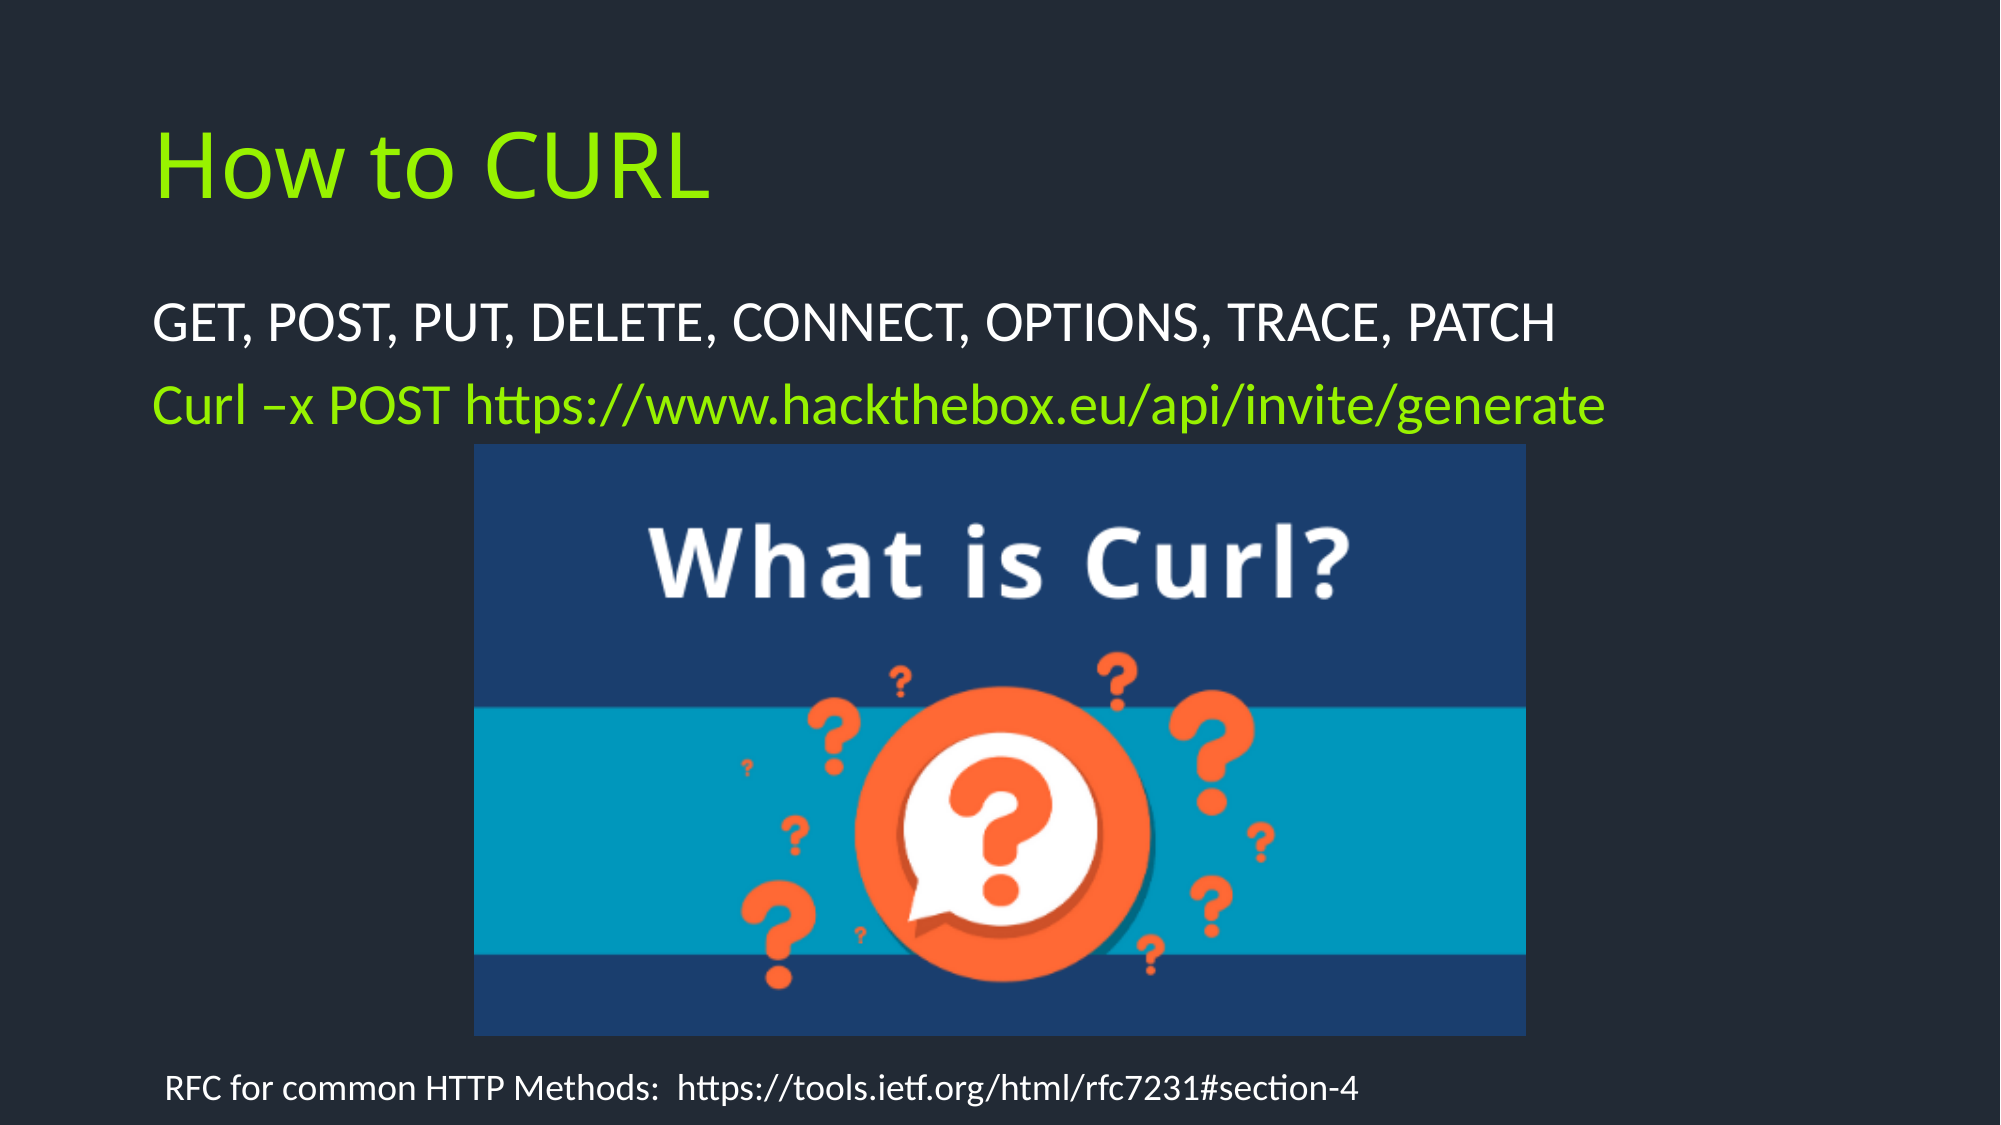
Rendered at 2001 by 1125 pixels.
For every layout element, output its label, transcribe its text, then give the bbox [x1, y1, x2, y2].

title How to CURL [137, 59, 1863, 278]
picture [825, 758, 843, 776]
picture [741, 758, 753, 776]
picture [1190, 874, 1233, 938]
list GET, POST, PUT, DELETE, CONNECT, OPTIONS, TRACE, PATCH Curl –x POST https://www.hackthebox.eu/api/invite/generate [137, 283, 1863, 998]
picture [1197, 788, 1227, 816]
picture [781, 814, 810, 856]
text_box RFC for common HTTP Methods: https://tools.ietf.org/html/rfc7231#section-4 [149, 1055, 1561, 1116]
picture [474, 444, 1526, 1036]
picture [855, 927, 867, 943]
picture [1246, 822, 1275, 862]
